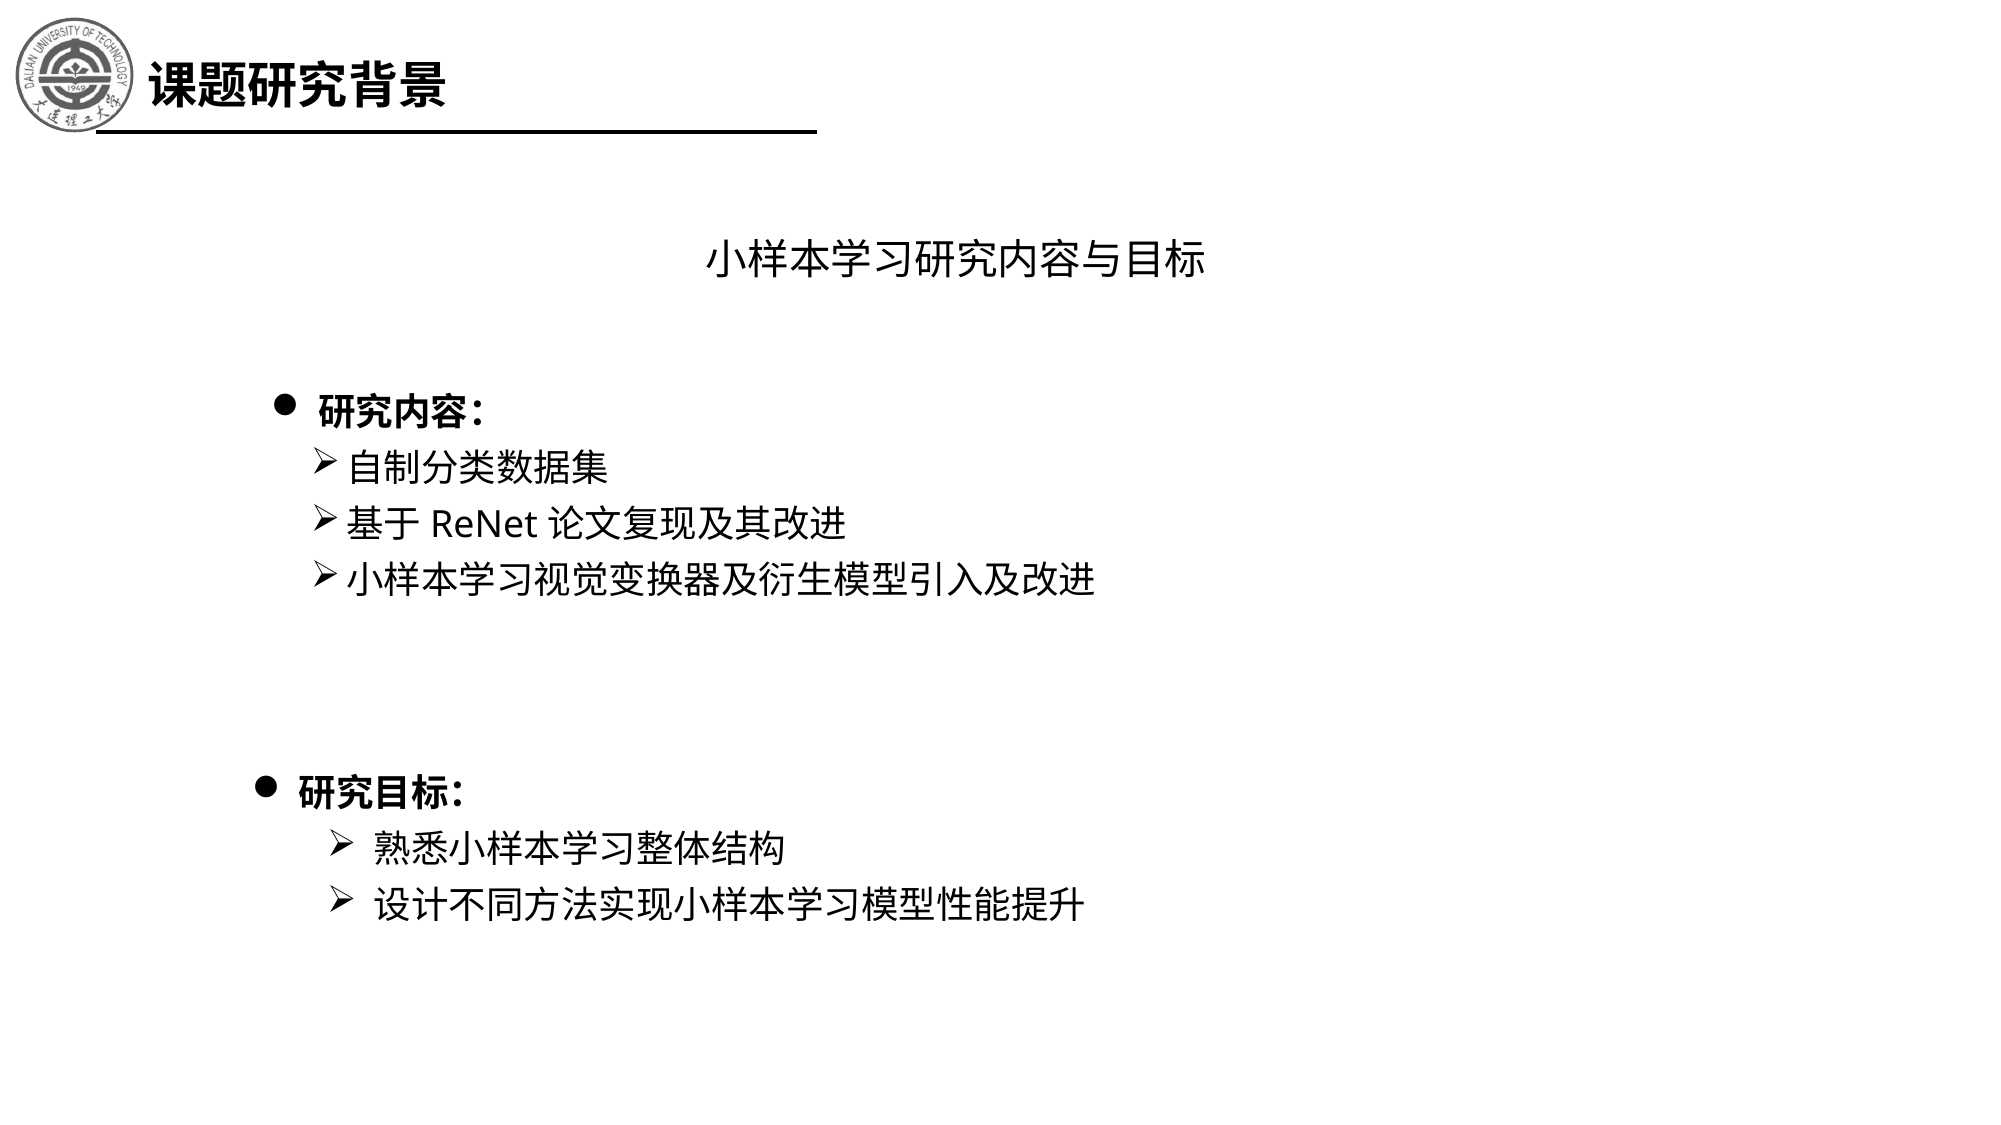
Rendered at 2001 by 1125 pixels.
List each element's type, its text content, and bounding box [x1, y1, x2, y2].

text_box 课题研究背景 [134, 46, 833, 121]
text_box 小样本学习研究内容与目标 [690, 224, 1310, 290]
text_box 研究目标： 熟悉小样本学习整体结构 设计不同方法实现小样本学习模型性能提升 [237, 750, 1238, 1047]
text_box 研究内容： 自制分类数据集 基于ReNet论文复现及其改进 小样本学习视觉变换器及衍生模型引入及改进 [256, 368, 1112, 699]
picture [15, 17, 134, 133]
